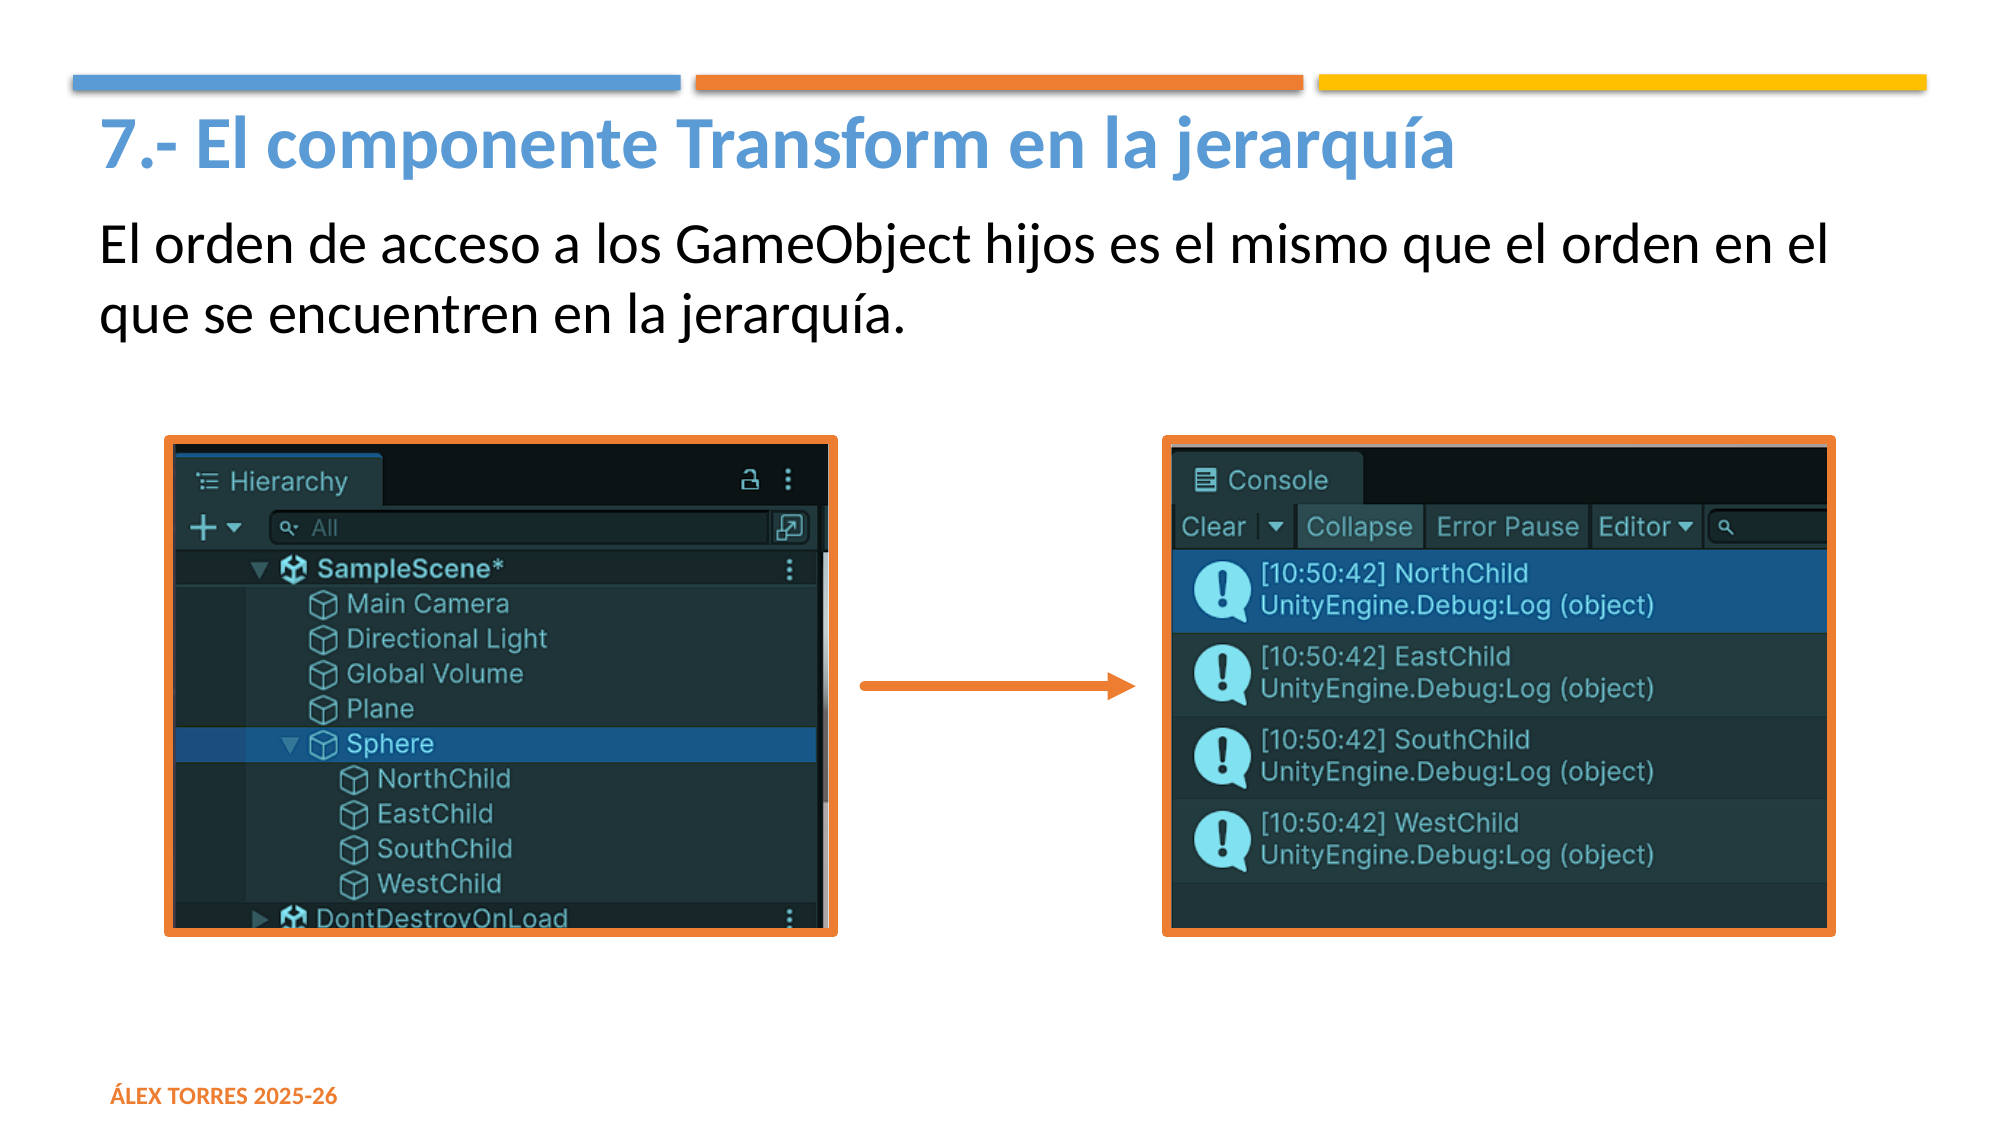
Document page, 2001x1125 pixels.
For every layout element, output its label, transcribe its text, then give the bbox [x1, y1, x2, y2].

picture [1170, 443, 1828, 929]
text_box 7.- El componente Transform en la jerarquía [85, 78, 1915, 188]
text_box El orden de acceso a los GameObject hijos es el mismo que el orden en el que se encuentren en la jerarquía. [85, 190, 1915, 1074]
picture [172, 443, 829, 929]
